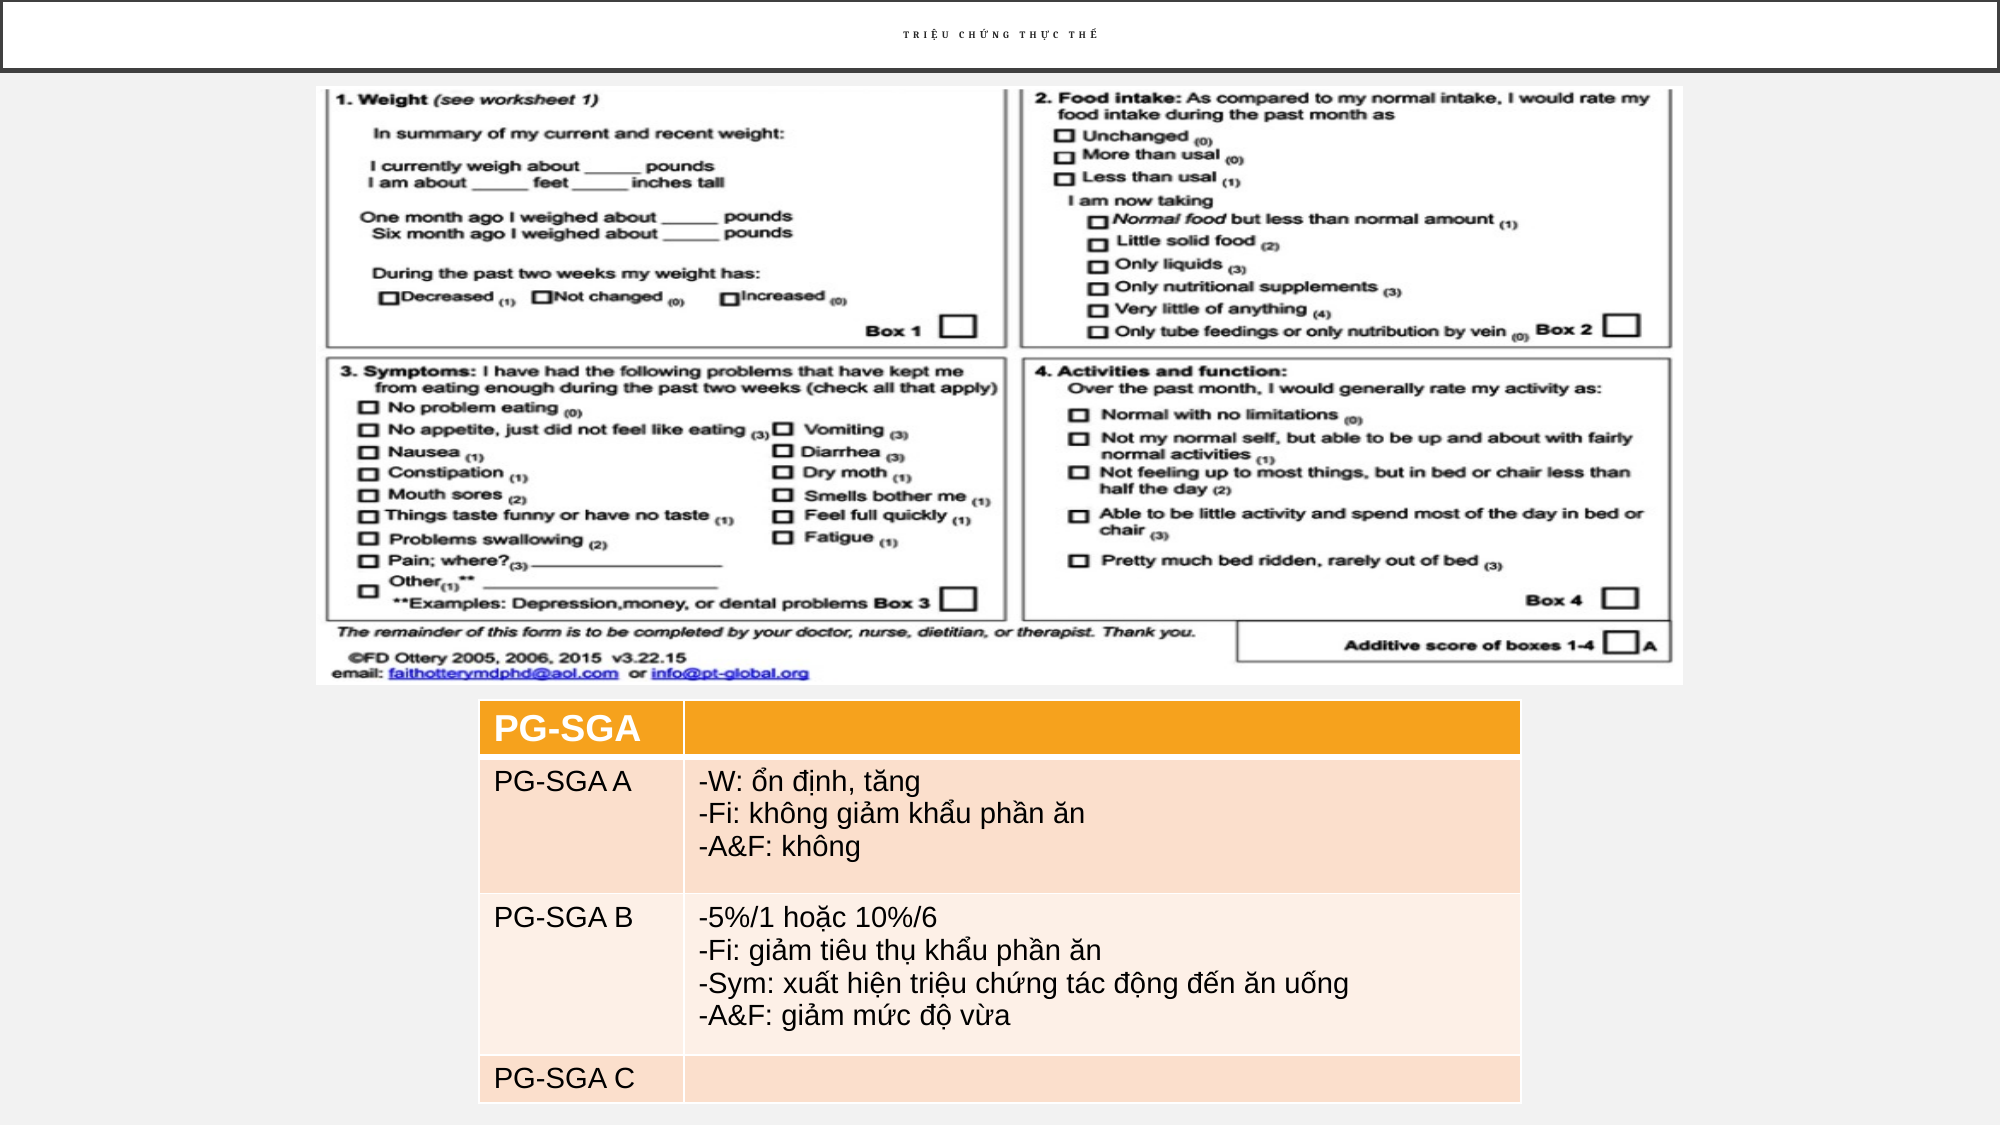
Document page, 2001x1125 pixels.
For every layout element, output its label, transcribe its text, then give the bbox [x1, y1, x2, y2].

table_header PG-SGA [480, 701, 683, 754]
table_cell -W: ổn định, tăng -Fi: không giảm khẩu phần ăn -A&F: không [685, 760, 1520, 893]
title Triệu chứng thực thể [0, 0, 2000, 73]
table_cell PG-SGA C [480, 1056, 683, 1102]
table_header [685, 701, 1520, 754]
table_cell [685, 1056, 1520, 1102]
picture [316, 86, 1683, 685]
table_cell PG-SGA A [480, 760, 683, 893]
table_cell -5%/1 hoặc 10%/6 -Fi: giảm tiêu thụ khẩu phần ăn -Sym: xuất hiện triệu chứng tác động đến ăn uống -A&F: giảm mức độ vừa [685, 894, 1520, 1054]
table_cell PG-SGA B [480, 894, 683, 1054]
